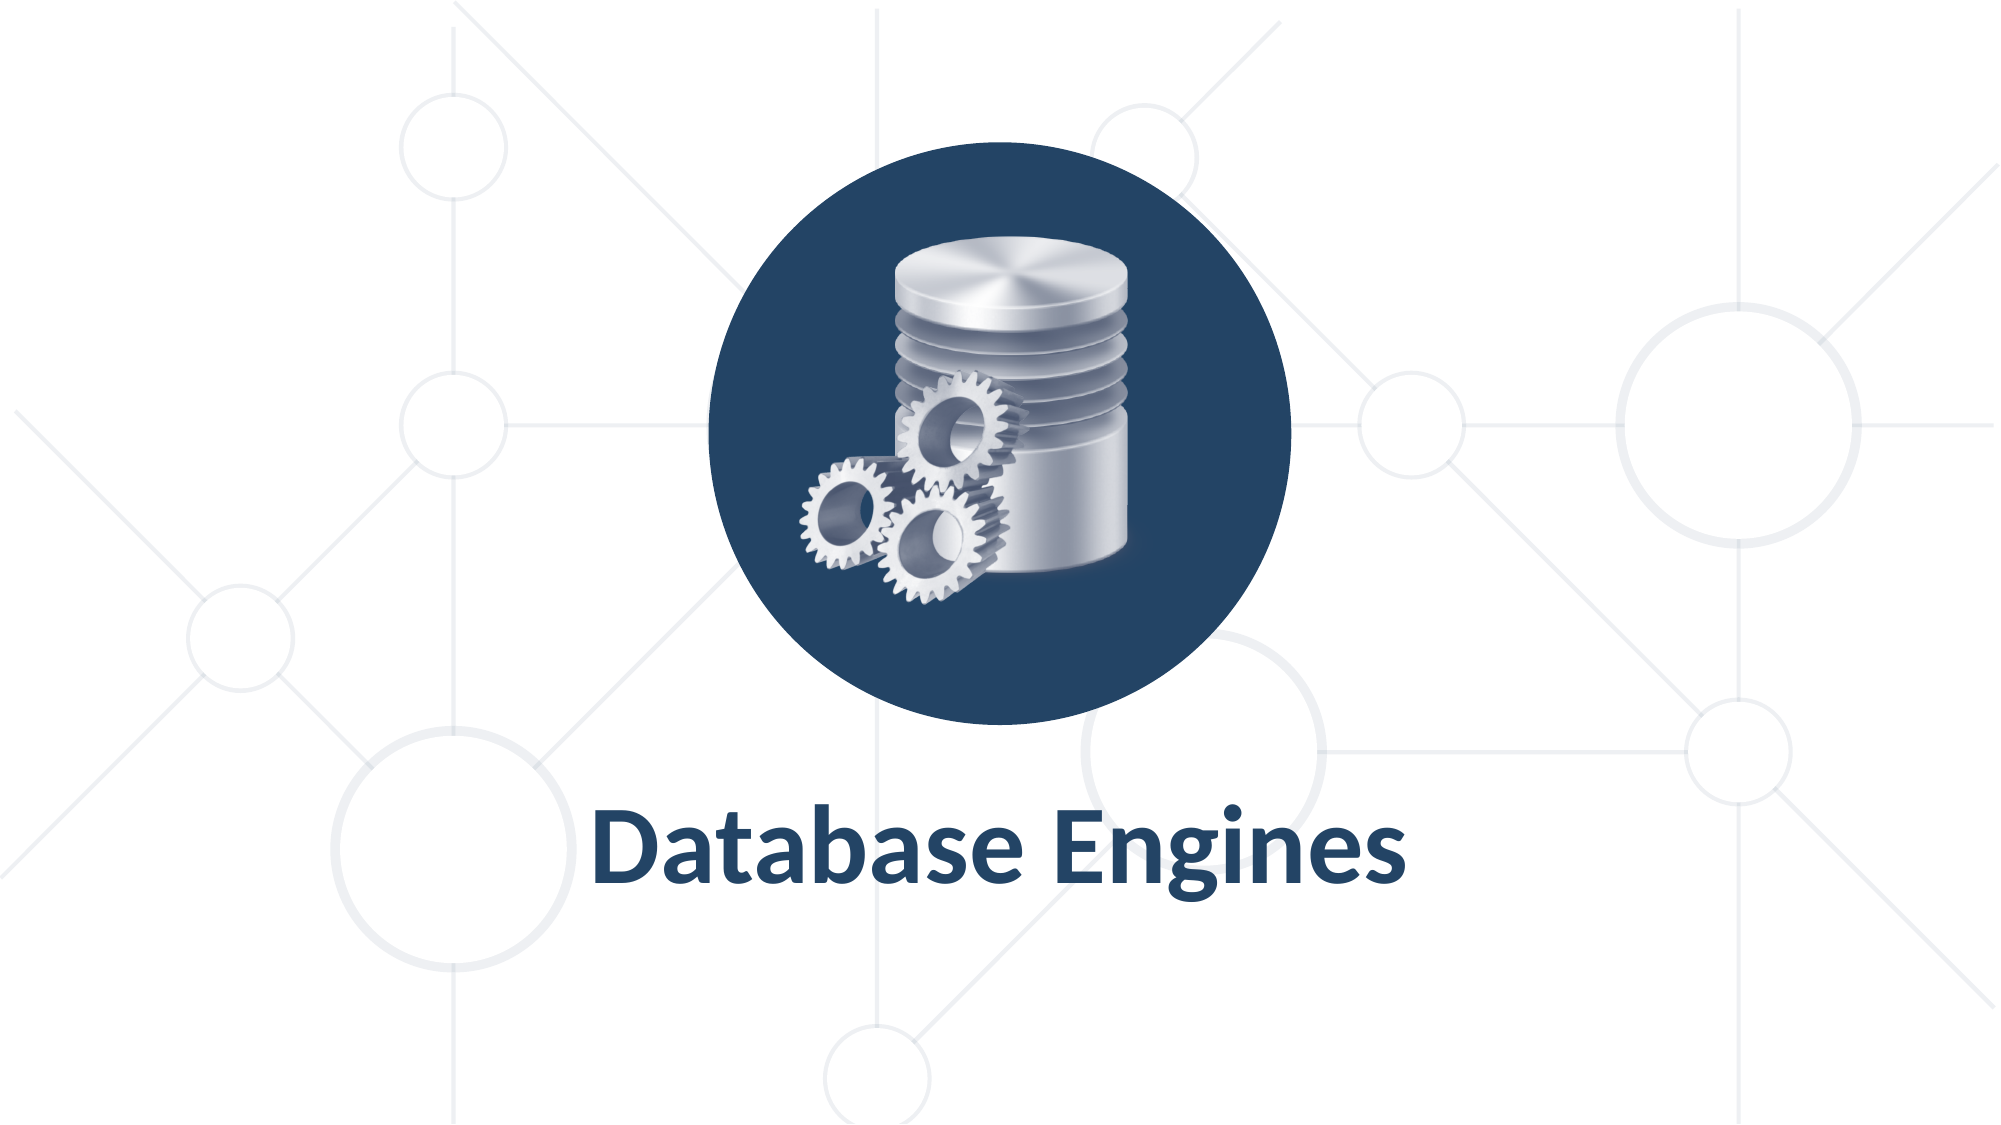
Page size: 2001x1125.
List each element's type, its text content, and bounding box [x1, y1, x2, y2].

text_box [834, 212, 1166, 627]
list Database Engines [100, 771, 1900, 898]
